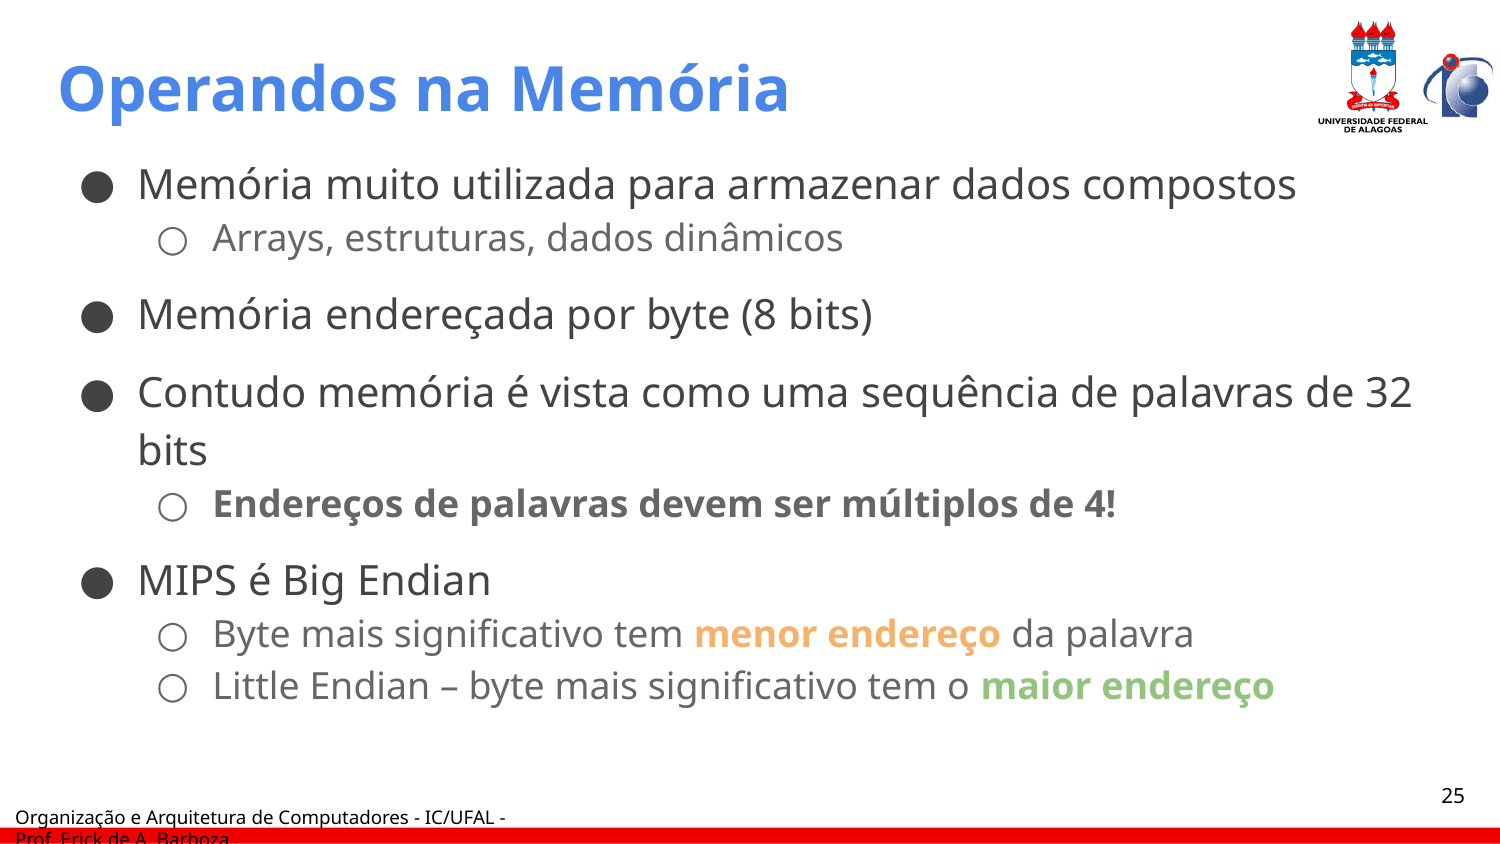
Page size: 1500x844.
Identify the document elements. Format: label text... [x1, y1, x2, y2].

title Operandos na Memória [42, 34, 1327, 125]
picture [1316, 18, 1493, 134]
slide_number ‹#› [1389, 764, 1480, 830]
list Memória muito utilizada para armazenar dados compostos Arrays, estruturas, dados dinâmicos Memória endereçada por byte (8 bits) Contudo memória é vista como uma sequência de palavras de 32 bits Endereços de palavras devem ser múltiplos de 4! MIPS é Big Endian Byte mais significativo tem menor endereço da palavra Little Endian – byte mais significativo tem o maior endereço [47, 134, 1453, 755]
